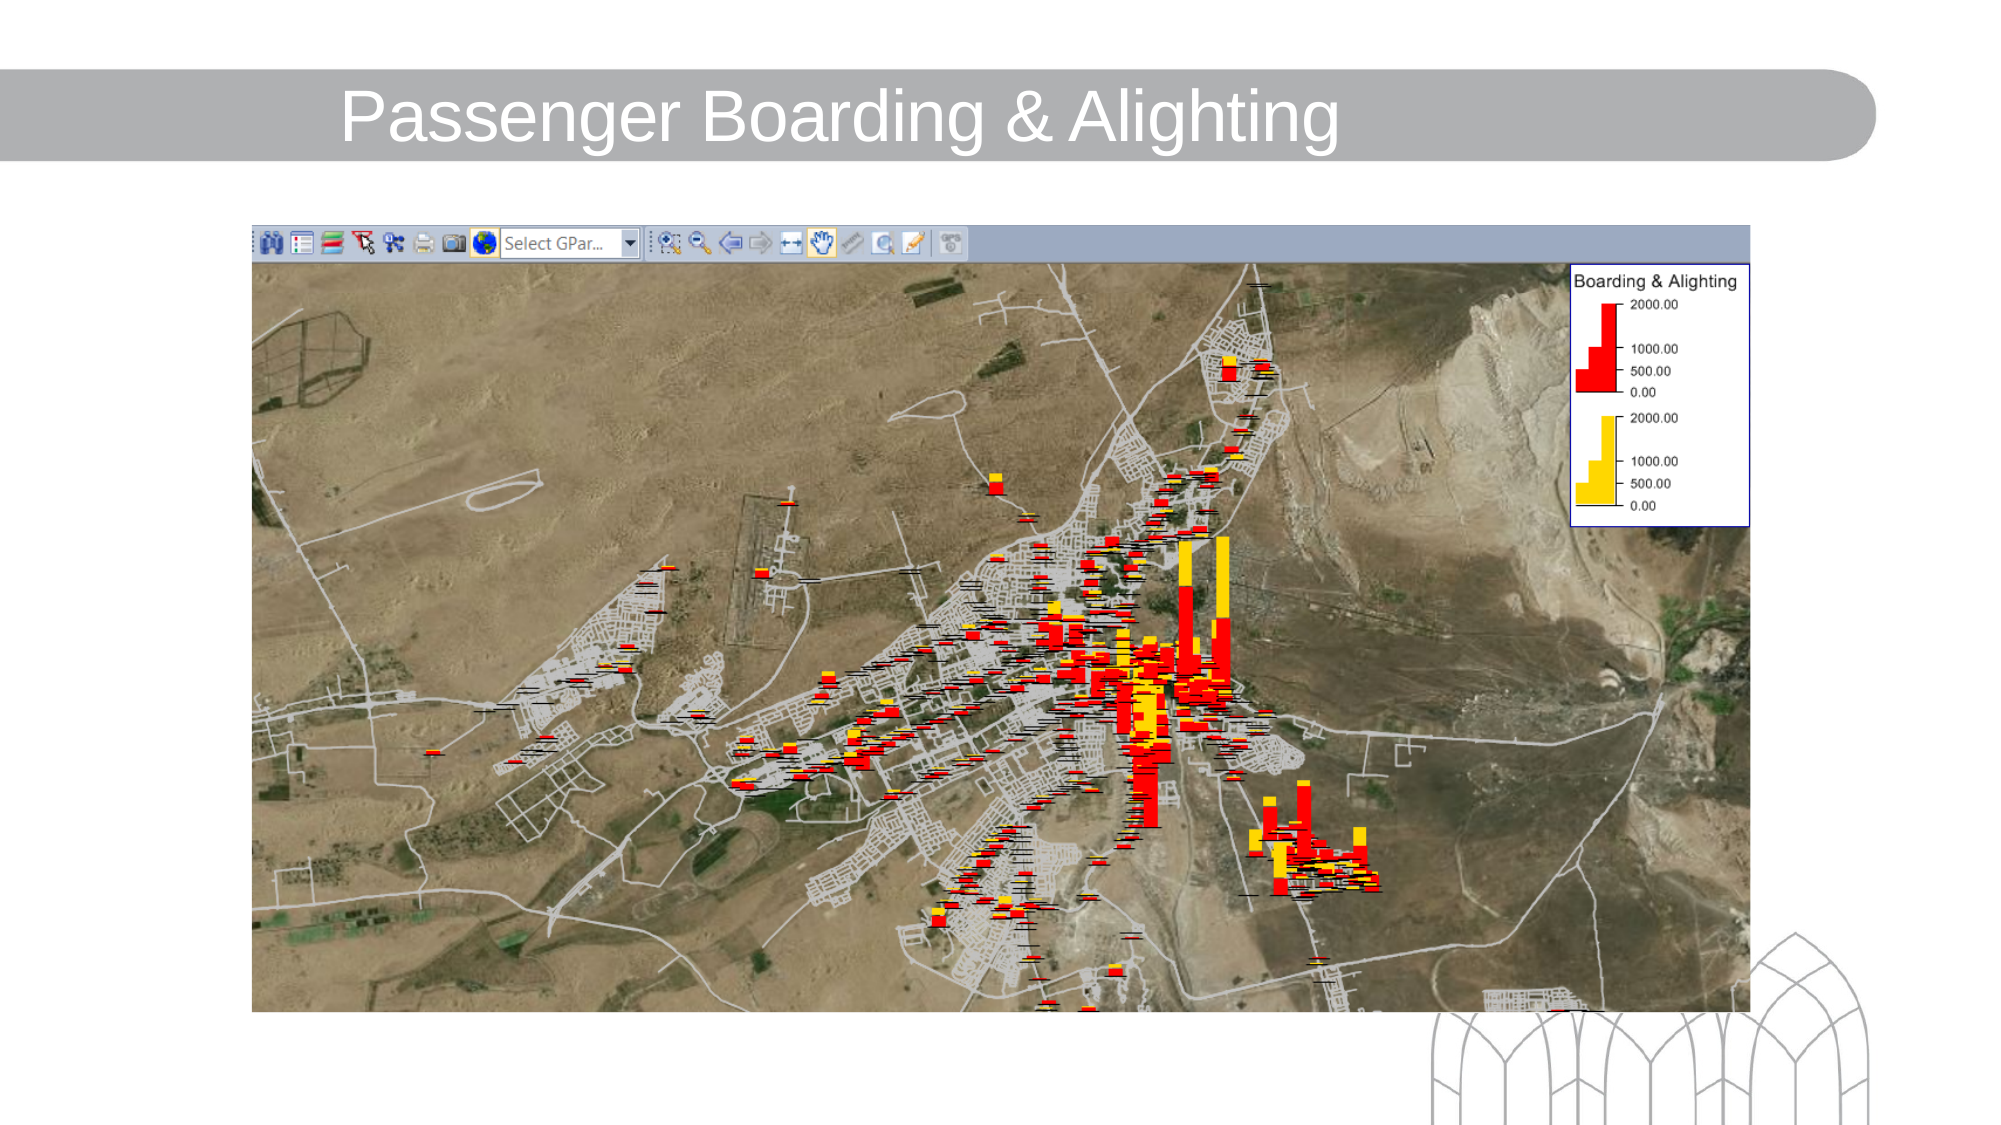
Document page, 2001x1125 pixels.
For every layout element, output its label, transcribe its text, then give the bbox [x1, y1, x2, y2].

title Passenger Boarding & Alighting [324, 62, 1675, 163]
picture [0, 1, 2000, 1125]
